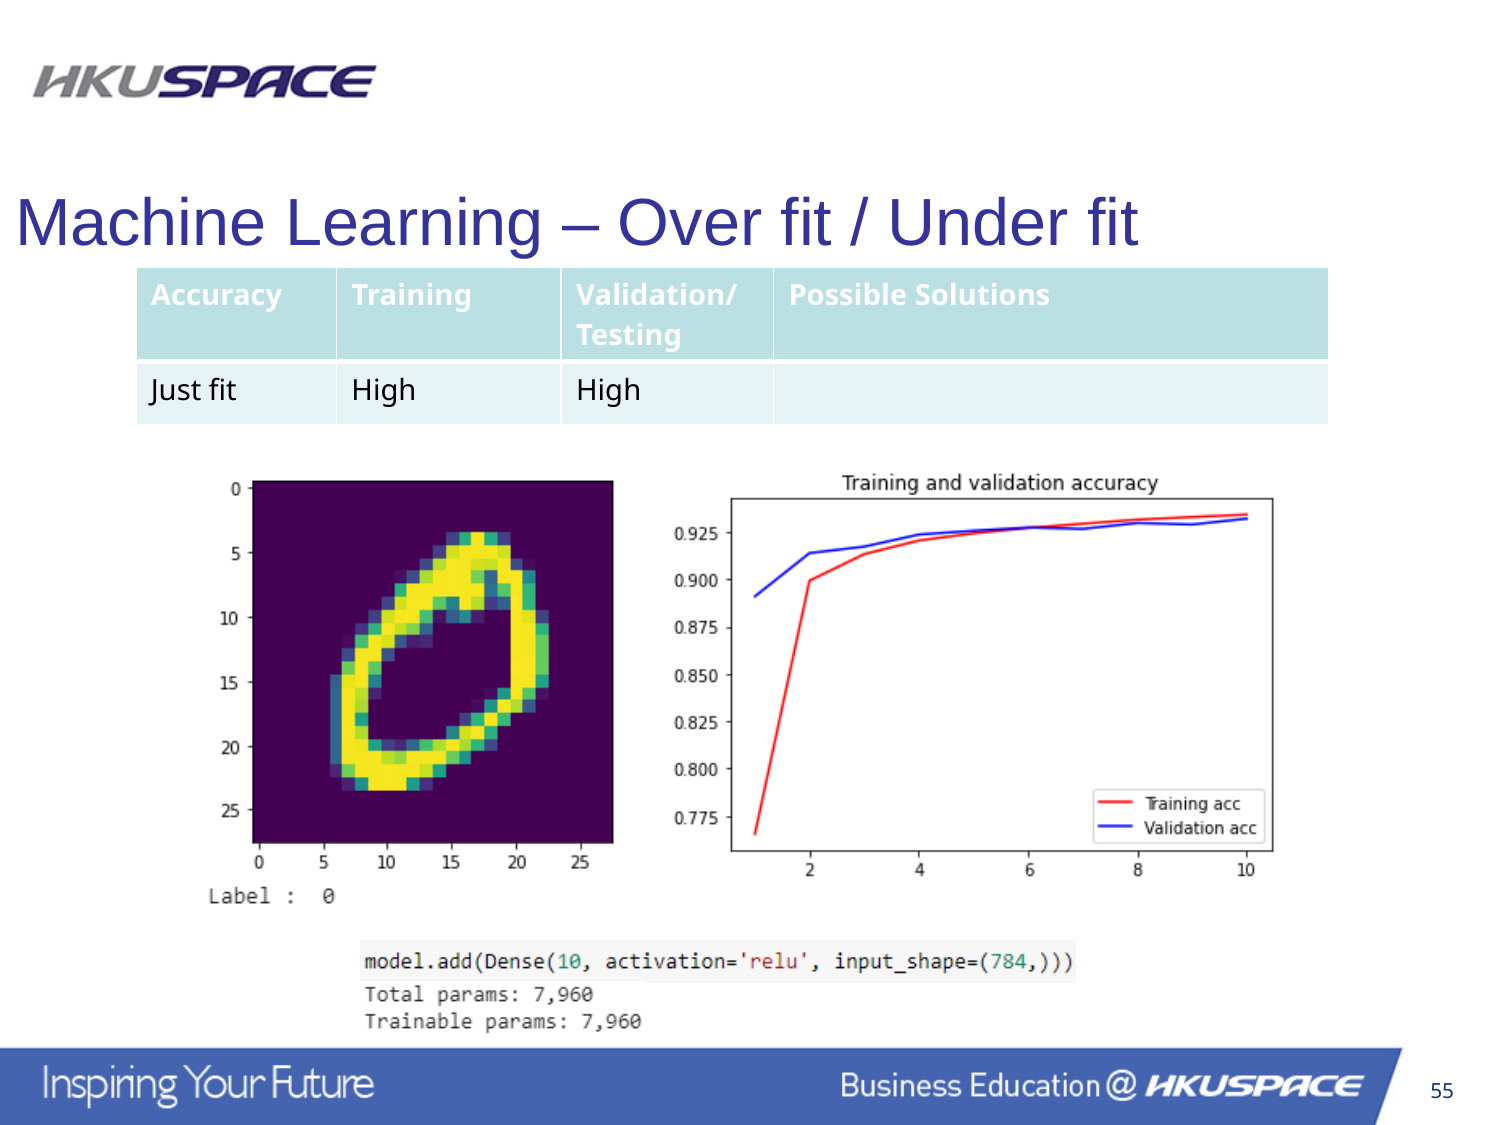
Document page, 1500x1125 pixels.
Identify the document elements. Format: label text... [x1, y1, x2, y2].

table_cell Just fit [137, 364, 336, 424]
table_header Possible Solutions [774, 268, 1328, 359]
table_header Validation/Testing [562, 268, 773, 359]
title Machine Learning – Over fit / Under fit [0, 101, 1376, 266]
table_header Training [337, 268, 560, 359]
slide_number 55 [1415, 1070, 1499, 1125]
table_cell High [562, 364, 773, 424]
table_cell High [337, 364, 560, 424]
table_header Accuracy [137, 268, 336, 359]
table_cell [774, 364, 1328, 424]
picture [0, 0, 1500, 1125]
